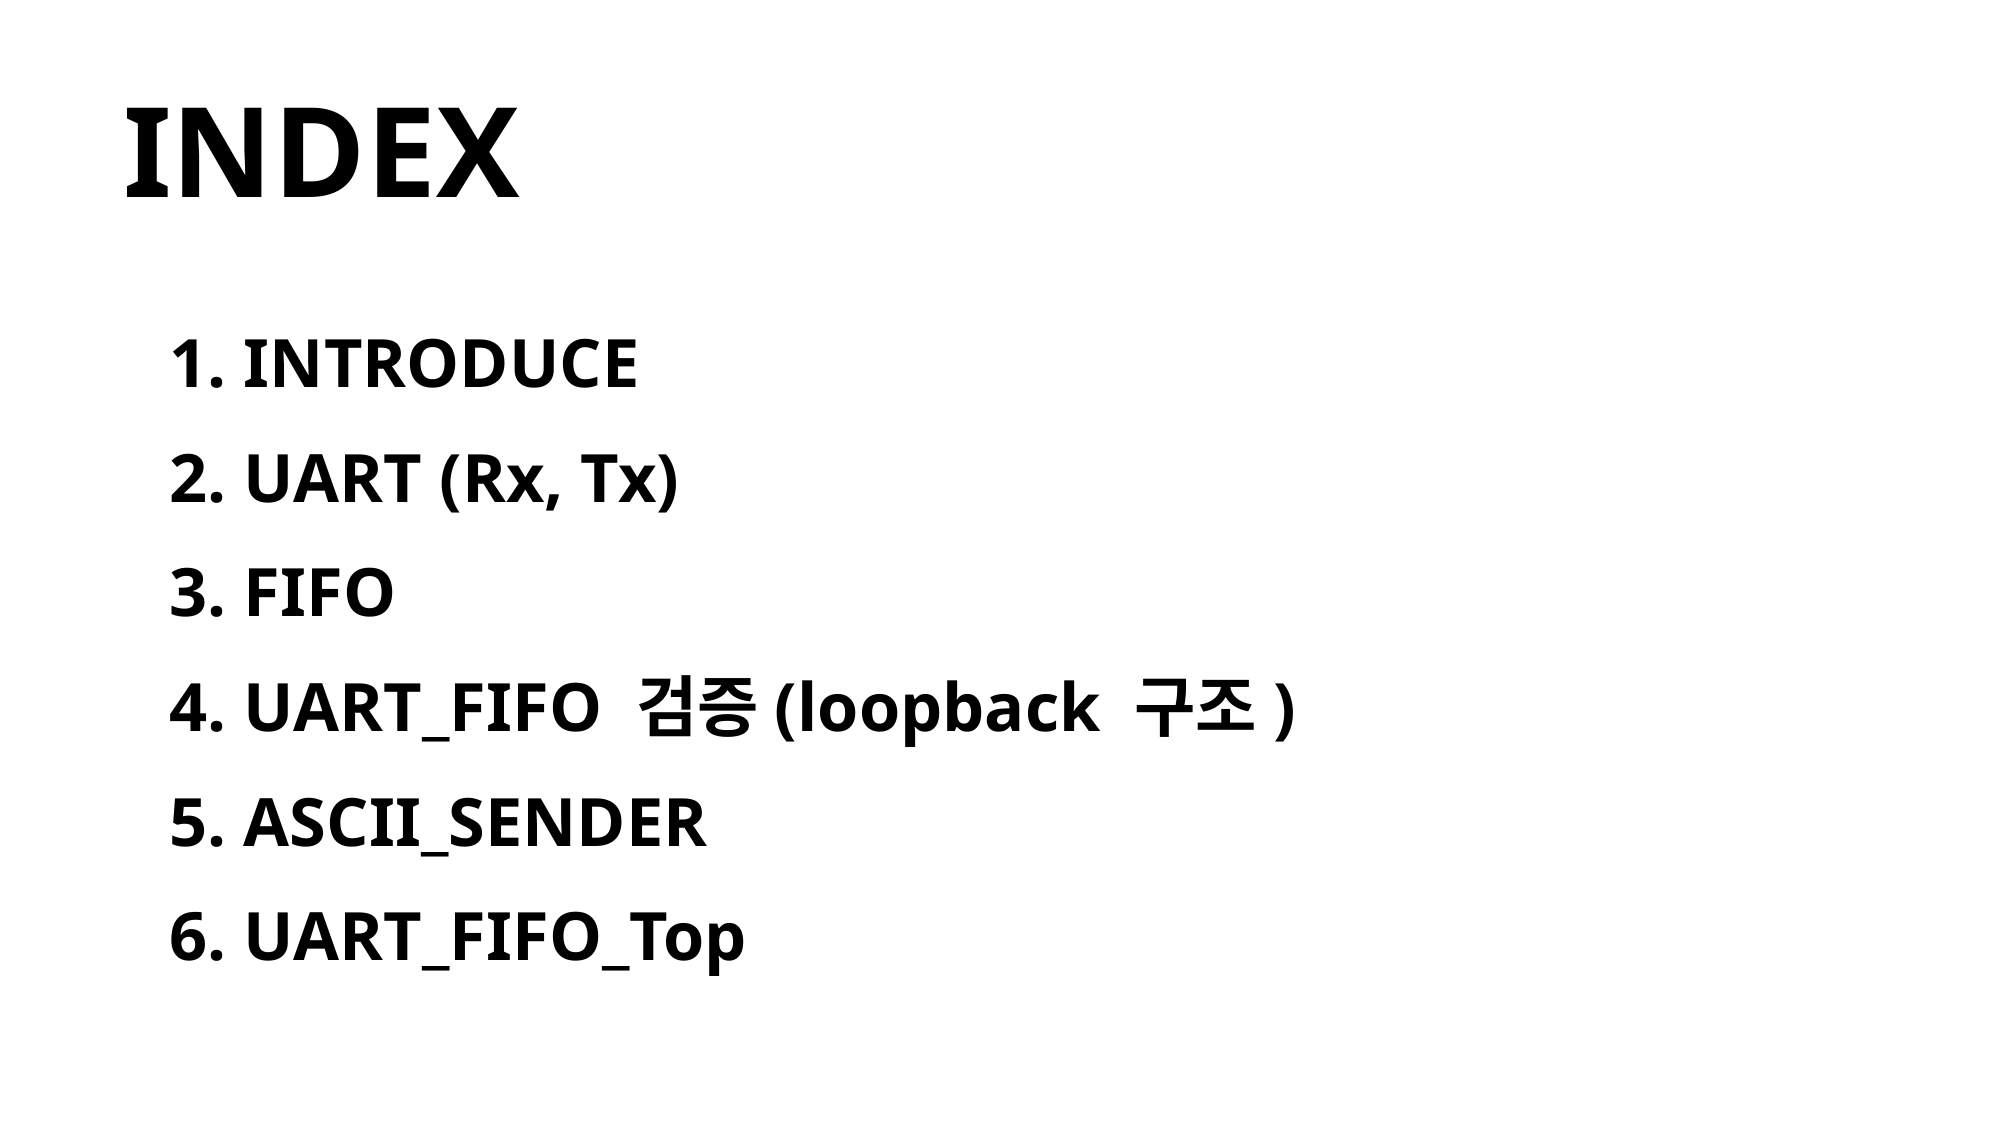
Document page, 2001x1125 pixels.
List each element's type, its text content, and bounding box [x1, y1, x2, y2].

text_box 1. INTRODUCE 2. UART (Rx, Tx) 3. FIFO 4. UART_FIFO 검증(loopback 구조) 5. ASCII_SENDER 6. UART_FIFO_Top [137, 299, 1863, 1014]
title INDEX [108, 89, 1267, 232]
